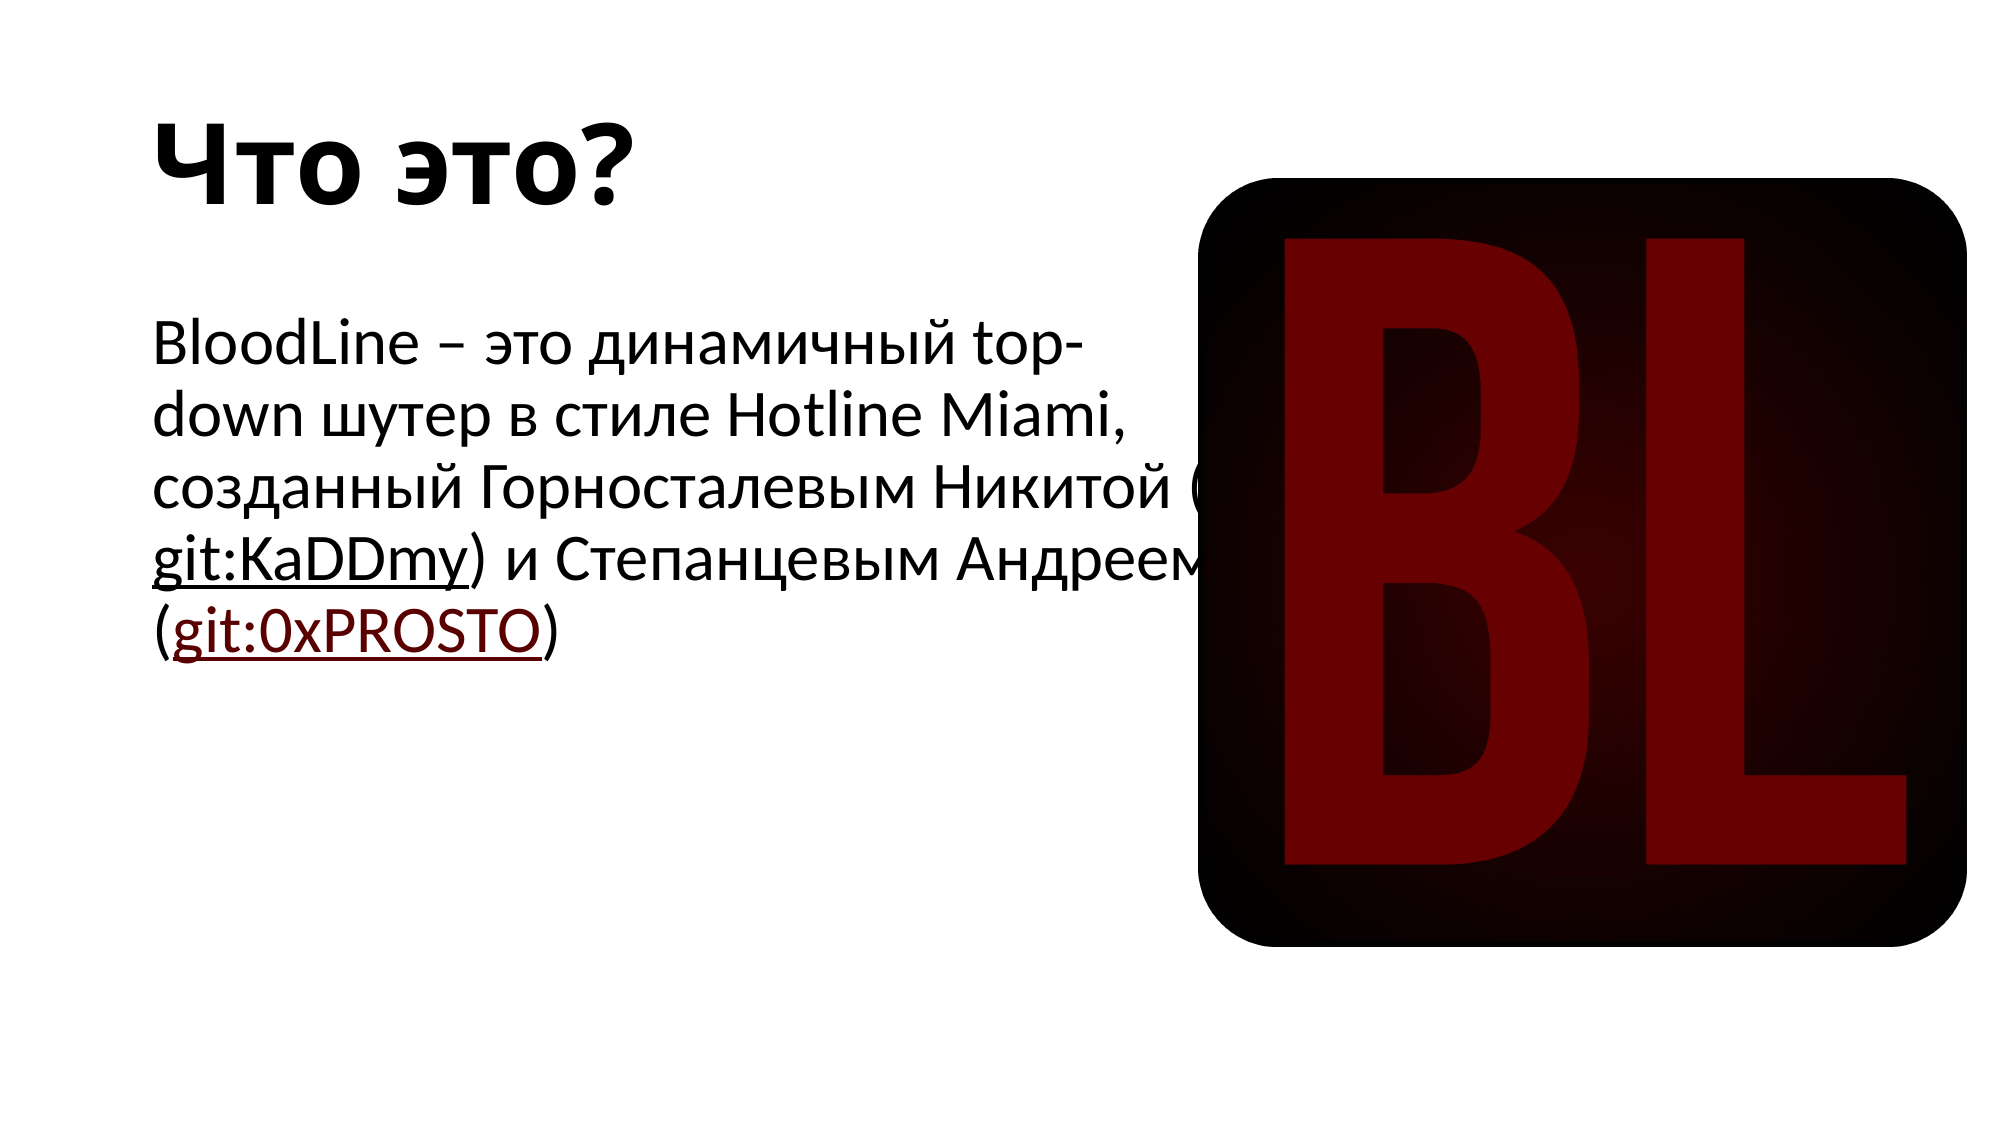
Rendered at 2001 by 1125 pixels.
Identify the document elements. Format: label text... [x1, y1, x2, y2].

picture [1198, 178, 1967, 947]
list BloodLine – это динамичный top-down шутер в стиле Hotline Miami, созданный Горносталевым Никитой (git:KaDDmy) и Степанцевым Андреем (git:0xPROSTO) [137, 299, 1250, 1014]
title Что это? [137, 59, 1863, 278]
